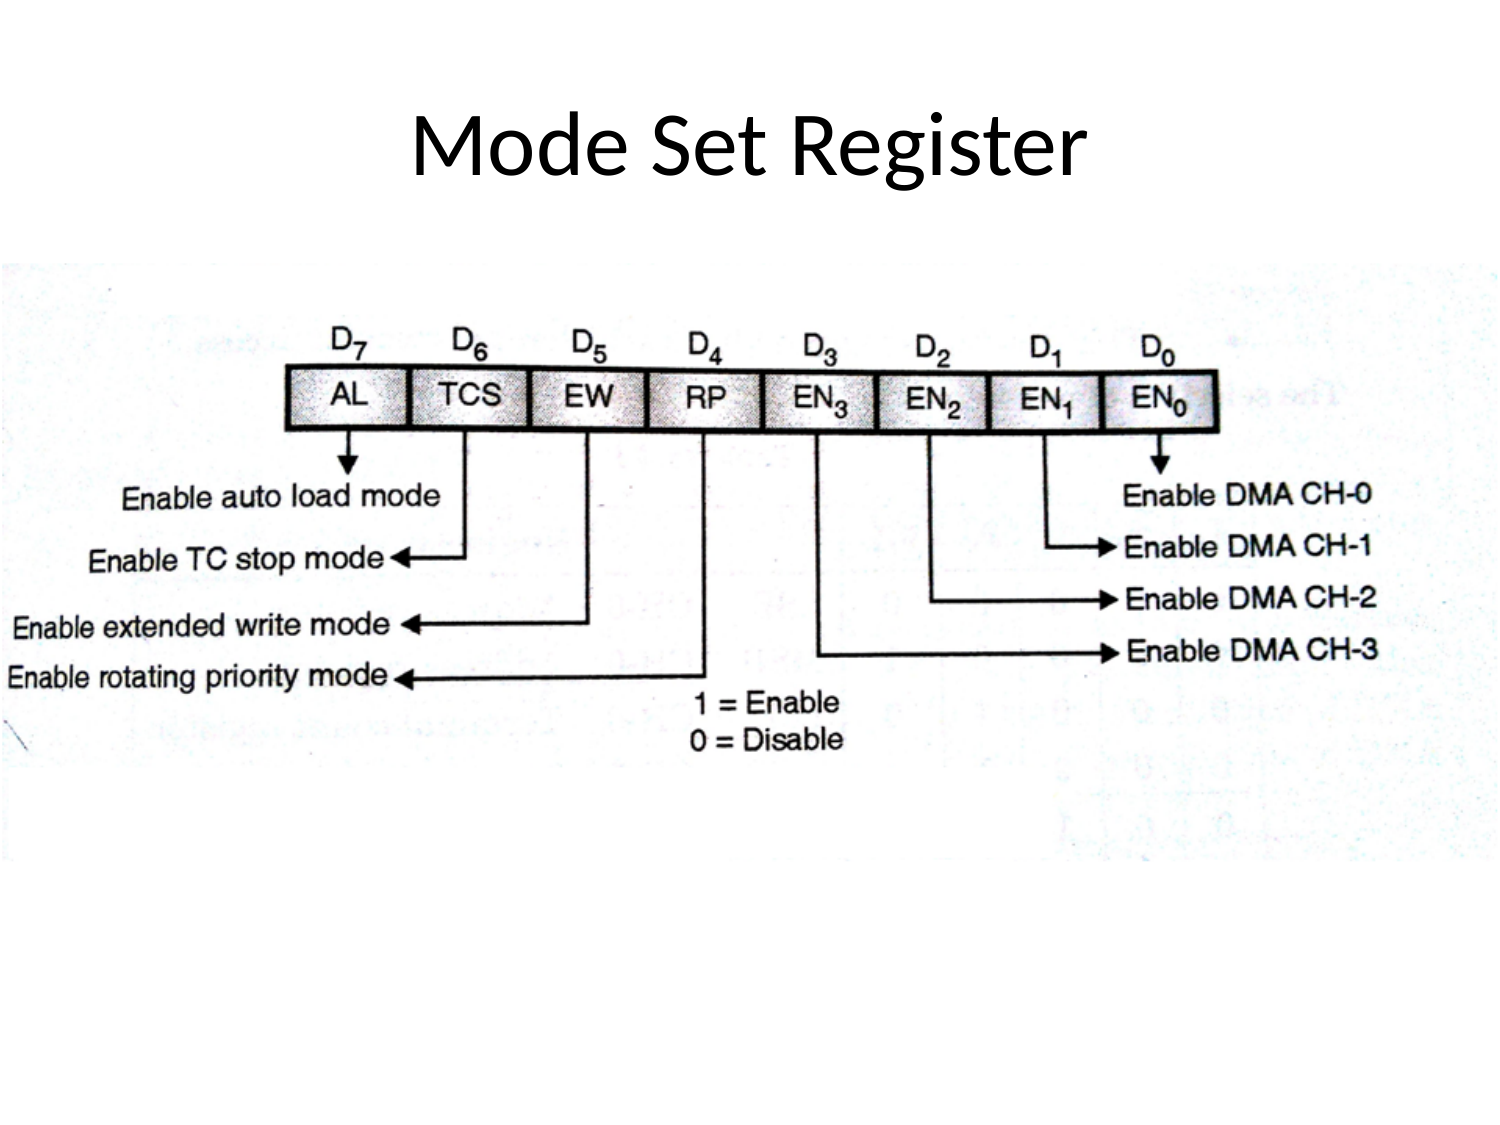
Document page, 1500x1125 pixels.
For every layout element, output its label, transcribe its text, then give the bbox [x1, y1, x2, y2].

title Mode Set Register [75, 45, 1425, 233]
picture [1, 262, 1499, 863]
